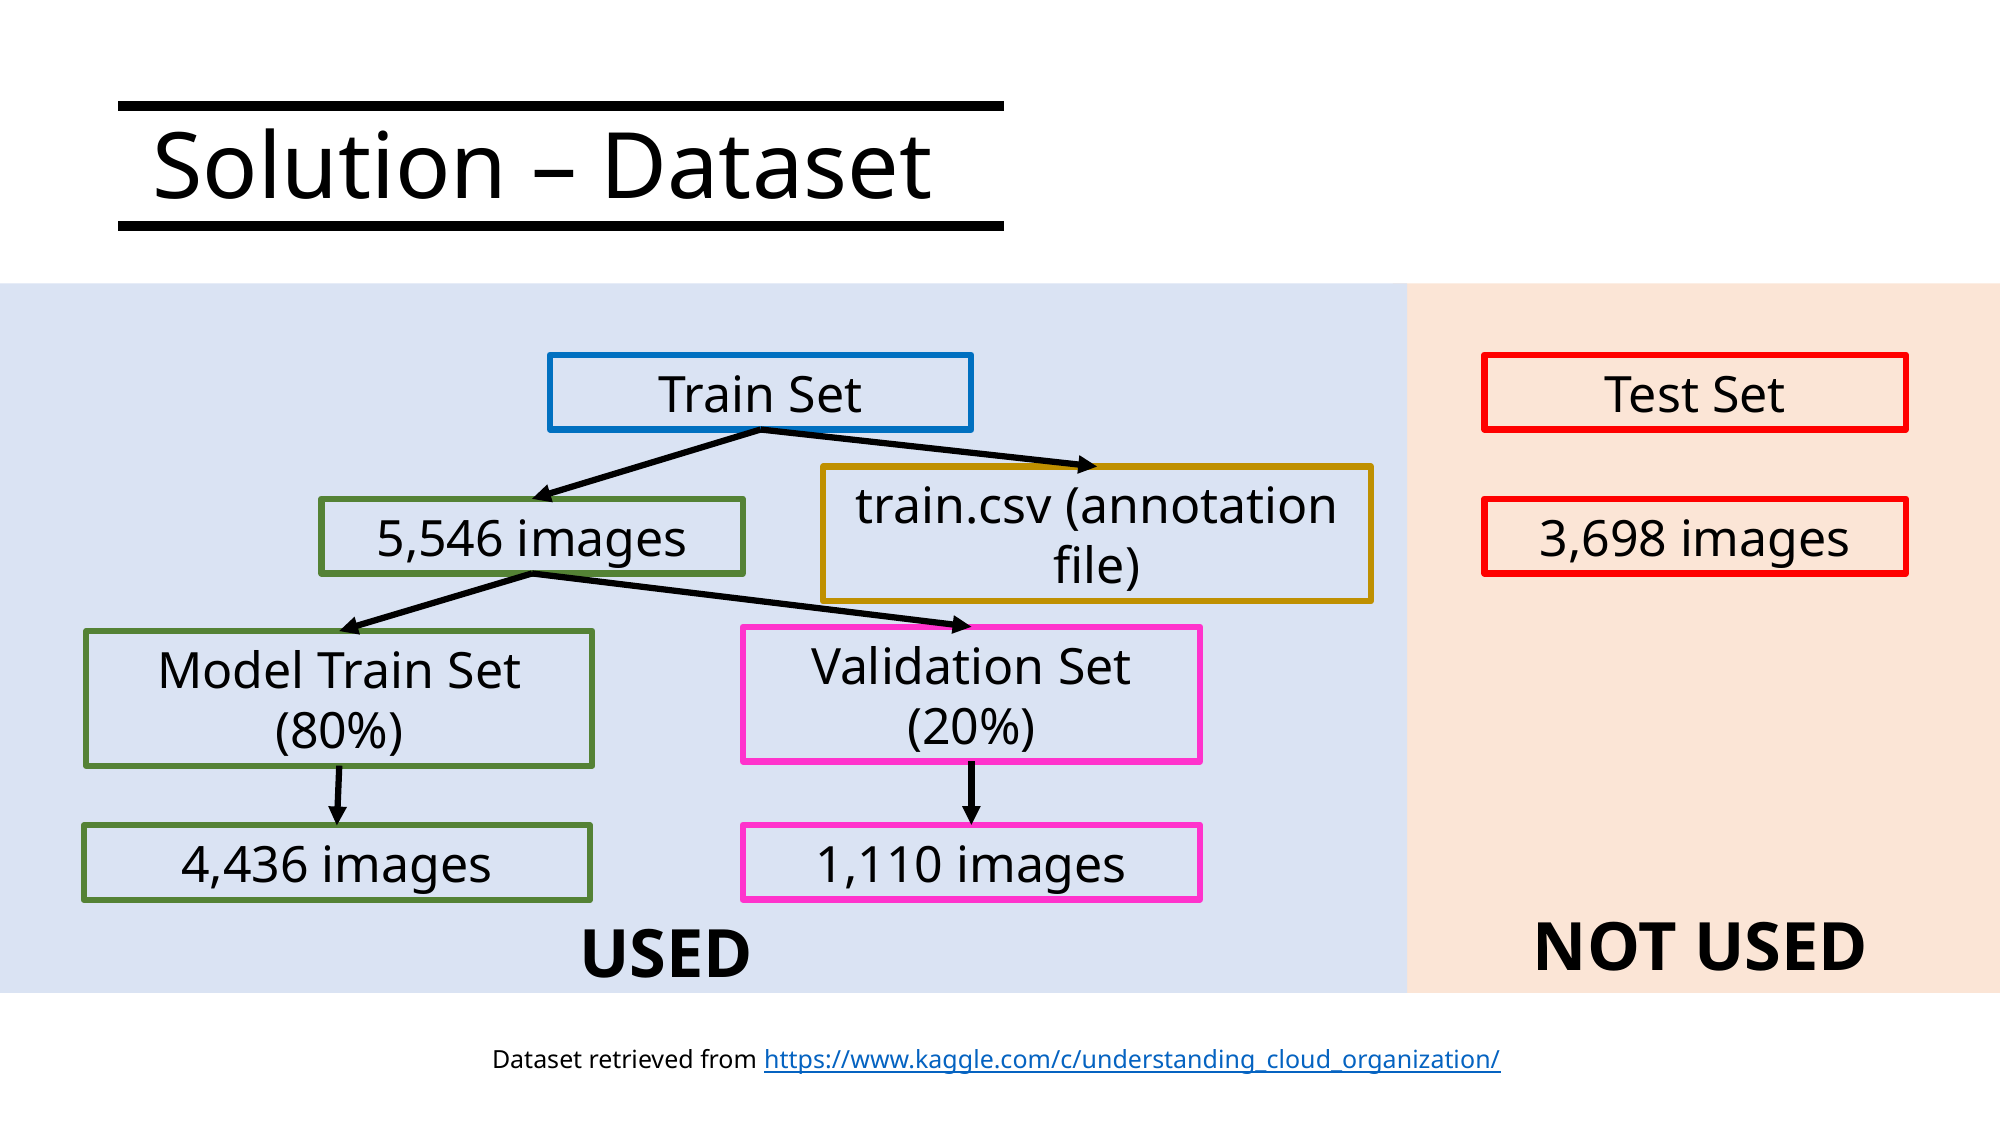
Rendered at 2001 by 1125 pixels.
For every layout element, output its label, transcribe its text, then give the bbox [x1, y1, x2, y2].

text_box USED [541, 903, 792, 998]
text_box 4,436 images [83, 825, 590, 900]
text_box Model Train Set (80%) [86, 631, 593, 766]
text_box Train Set [549, 354, 972, 430]
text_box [532, 430, 761, 499]
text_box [532, 573, 972, 657]
text_box 3,698 images [1484, 498, 1906, 574]
text_box [1408, 282, 2000, 994]
text_box Test Set [1484, 354, 1906, 430]
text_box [760, 430, 1097, 496]
text_box train.csv (annotation file) [823, 466, 1371, 602]
text_box NOT USED [1479, 896, 1922, 992]
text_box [339, 573, 533, 661]
text_box [0, 282, 1408, 994]
text_box 5,546 images [321, 498, 743, 574]
text_box Validation Set (20%) [742, 626, 1200, 762]
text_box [336, 736, 340, 825]
text_box Dataset retrieved from https://www.kaggle.com/c/understanding_cloud_organization/ [317, 1036, 1683, 1086]
title Solution – Dataset [137, 59, 1863, 278]
text_box 1,110 images [742, 824, 1200, 900]
